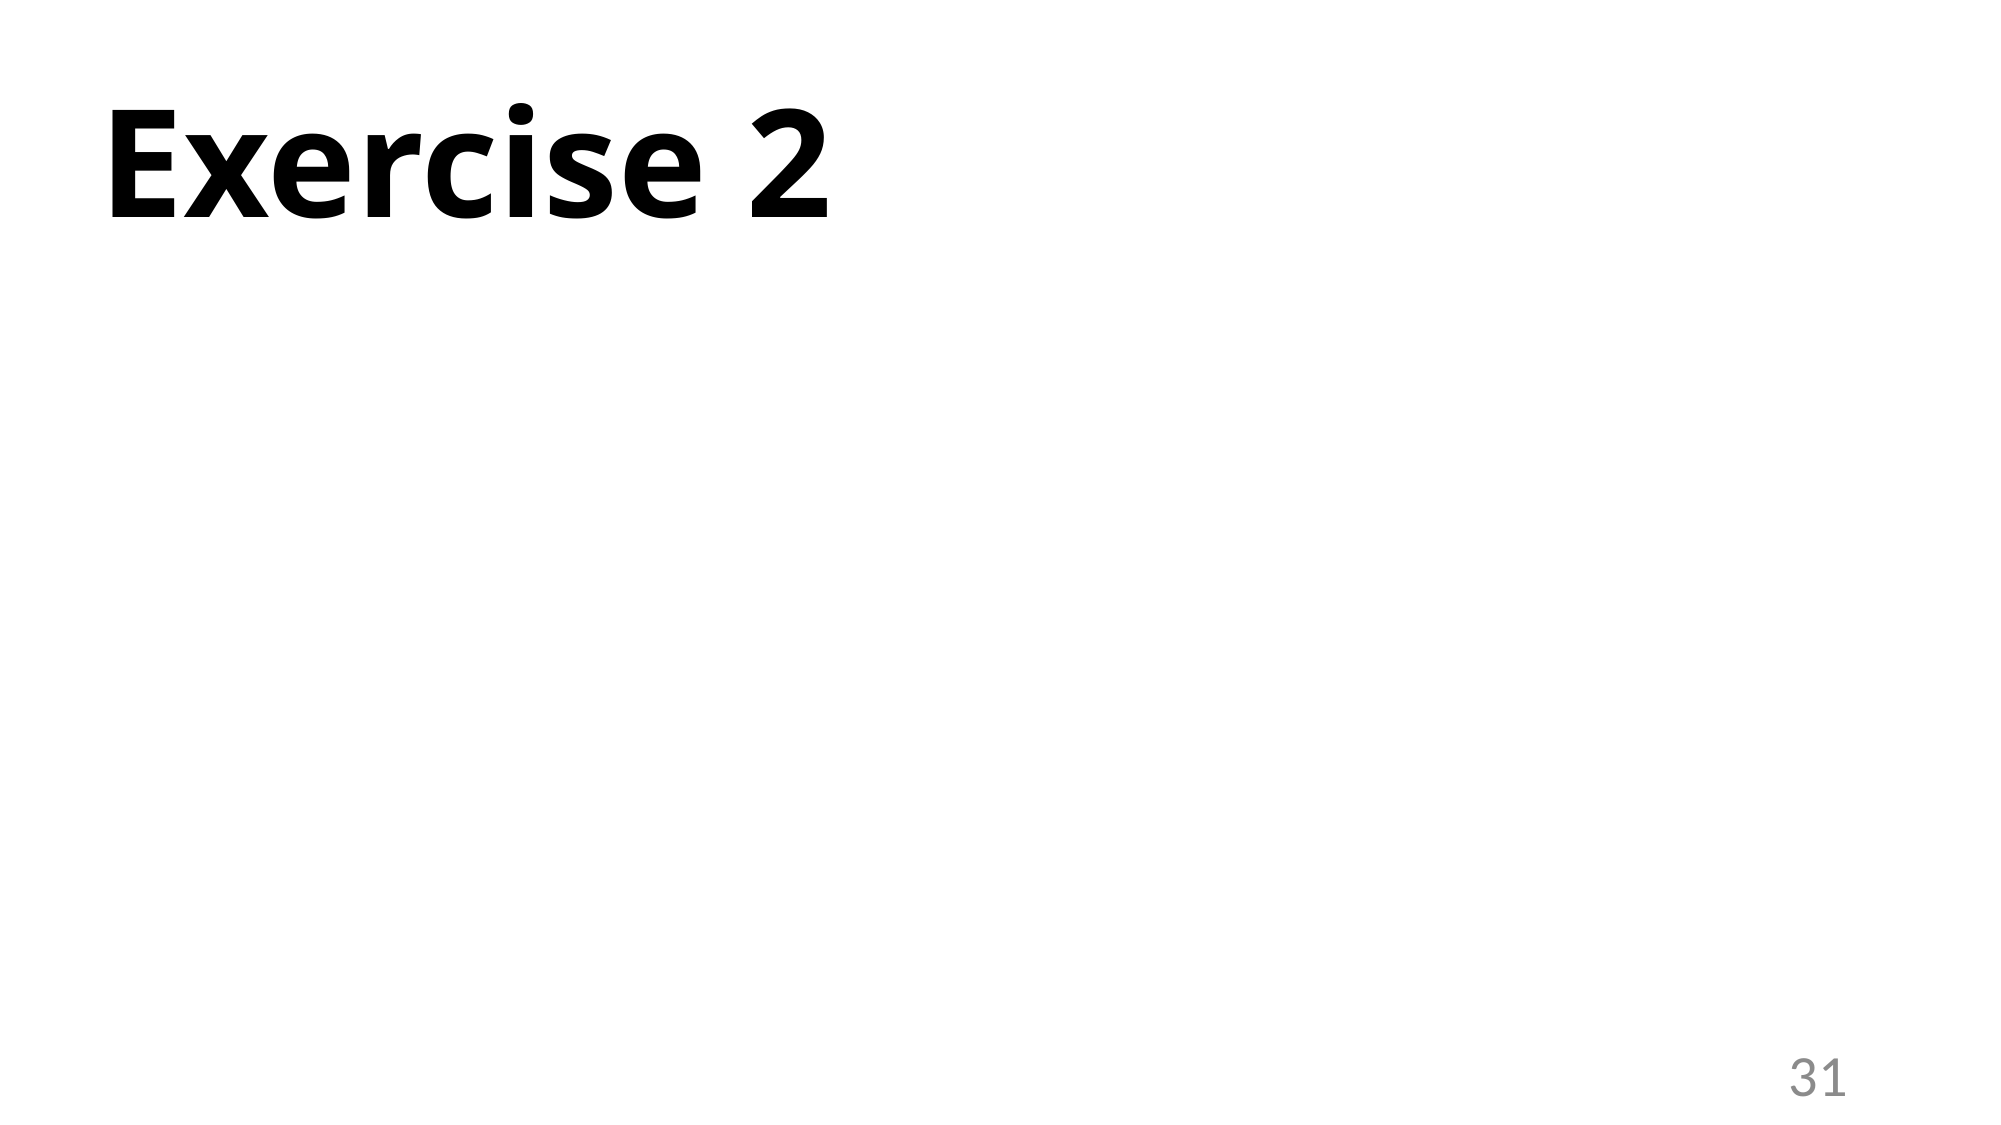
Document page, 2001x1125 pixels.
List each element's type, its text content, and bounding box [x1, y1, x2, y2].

slide_number 31 [1412, 1042, 1863, 1103]
title Exercise 2 [85, 59, 2000, 278]
